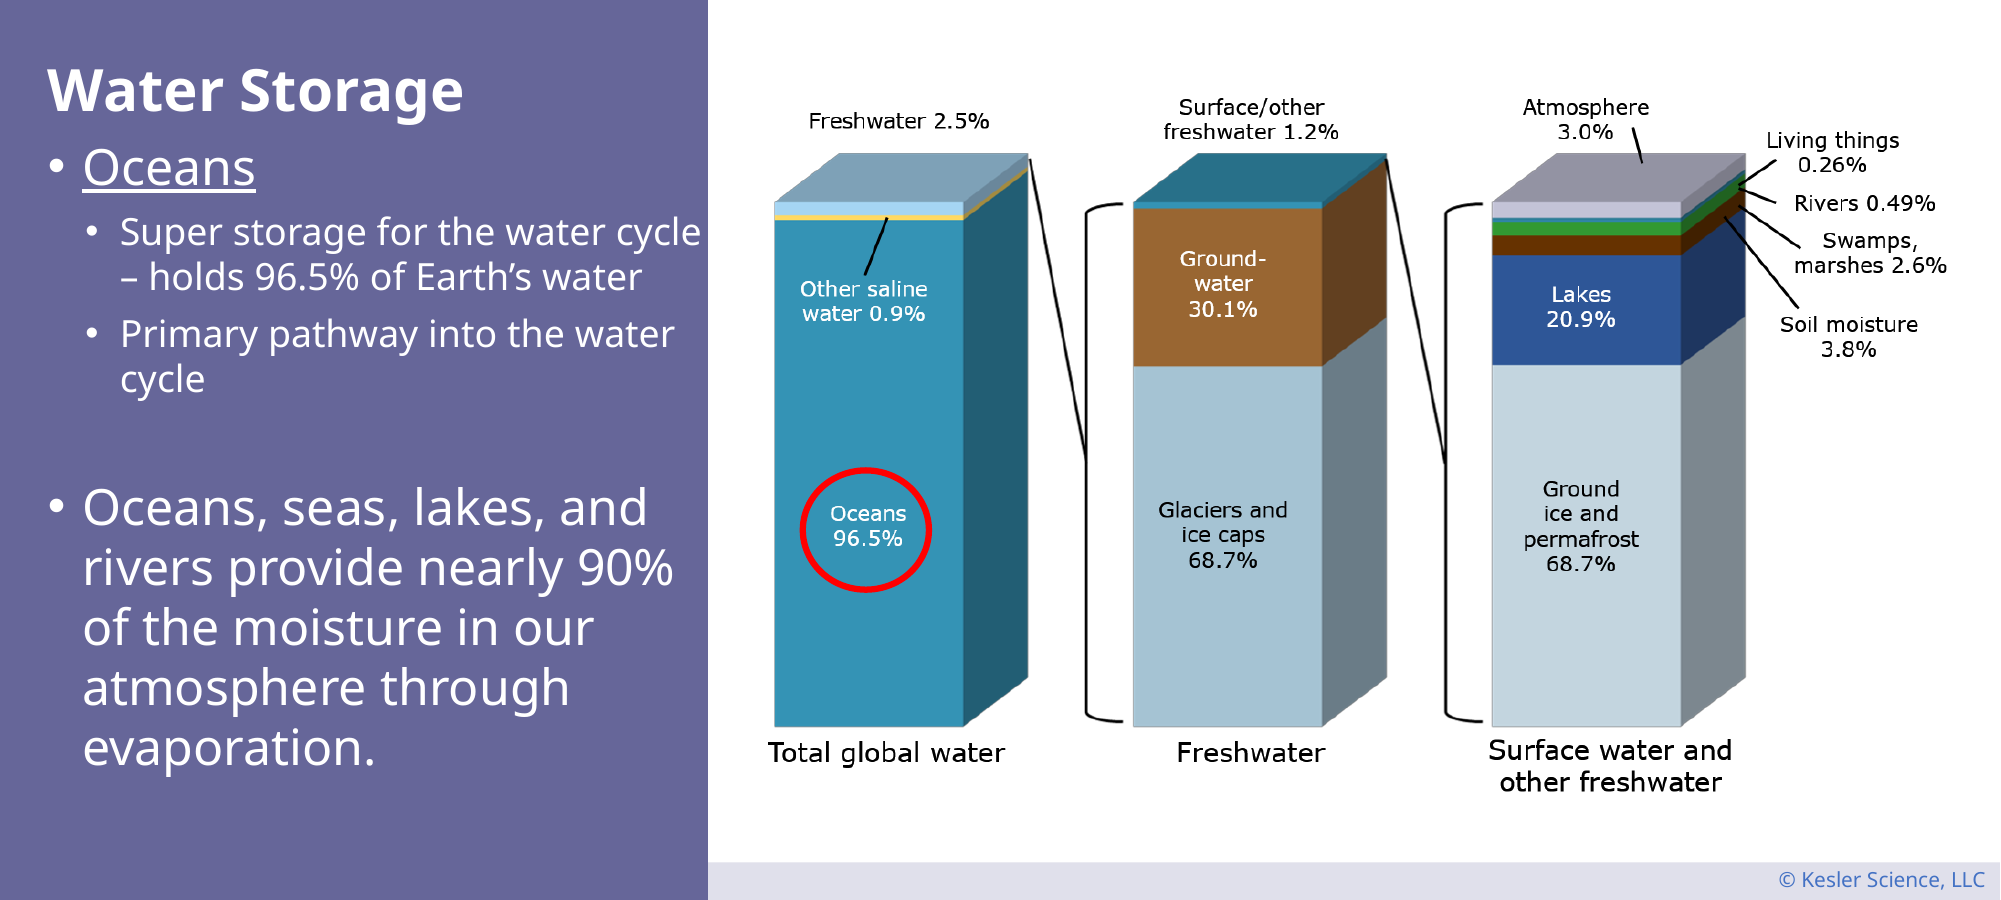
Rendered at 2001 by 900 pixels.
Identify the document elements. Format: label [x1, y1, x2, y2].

picture [716, 86, 1968, 813]
